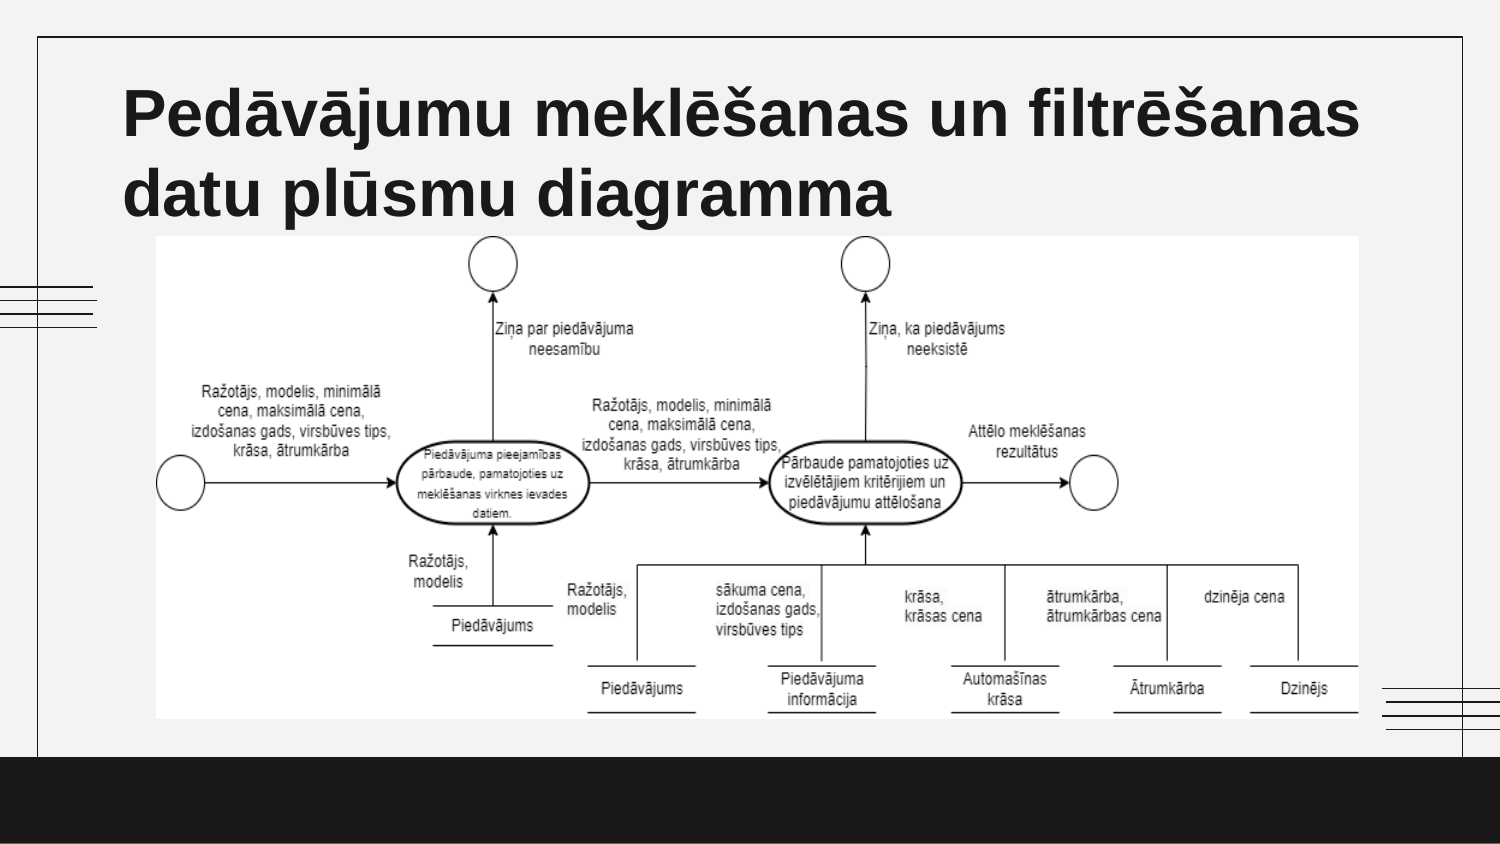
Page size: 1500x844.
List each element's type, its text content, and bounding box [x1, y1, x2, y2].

picture [156, 235, 1359, 719]
text_box Pedāvājumu meklēšanas un filtrēšanas datu plūsmu diagramma [107, 55, 1409, 311]
